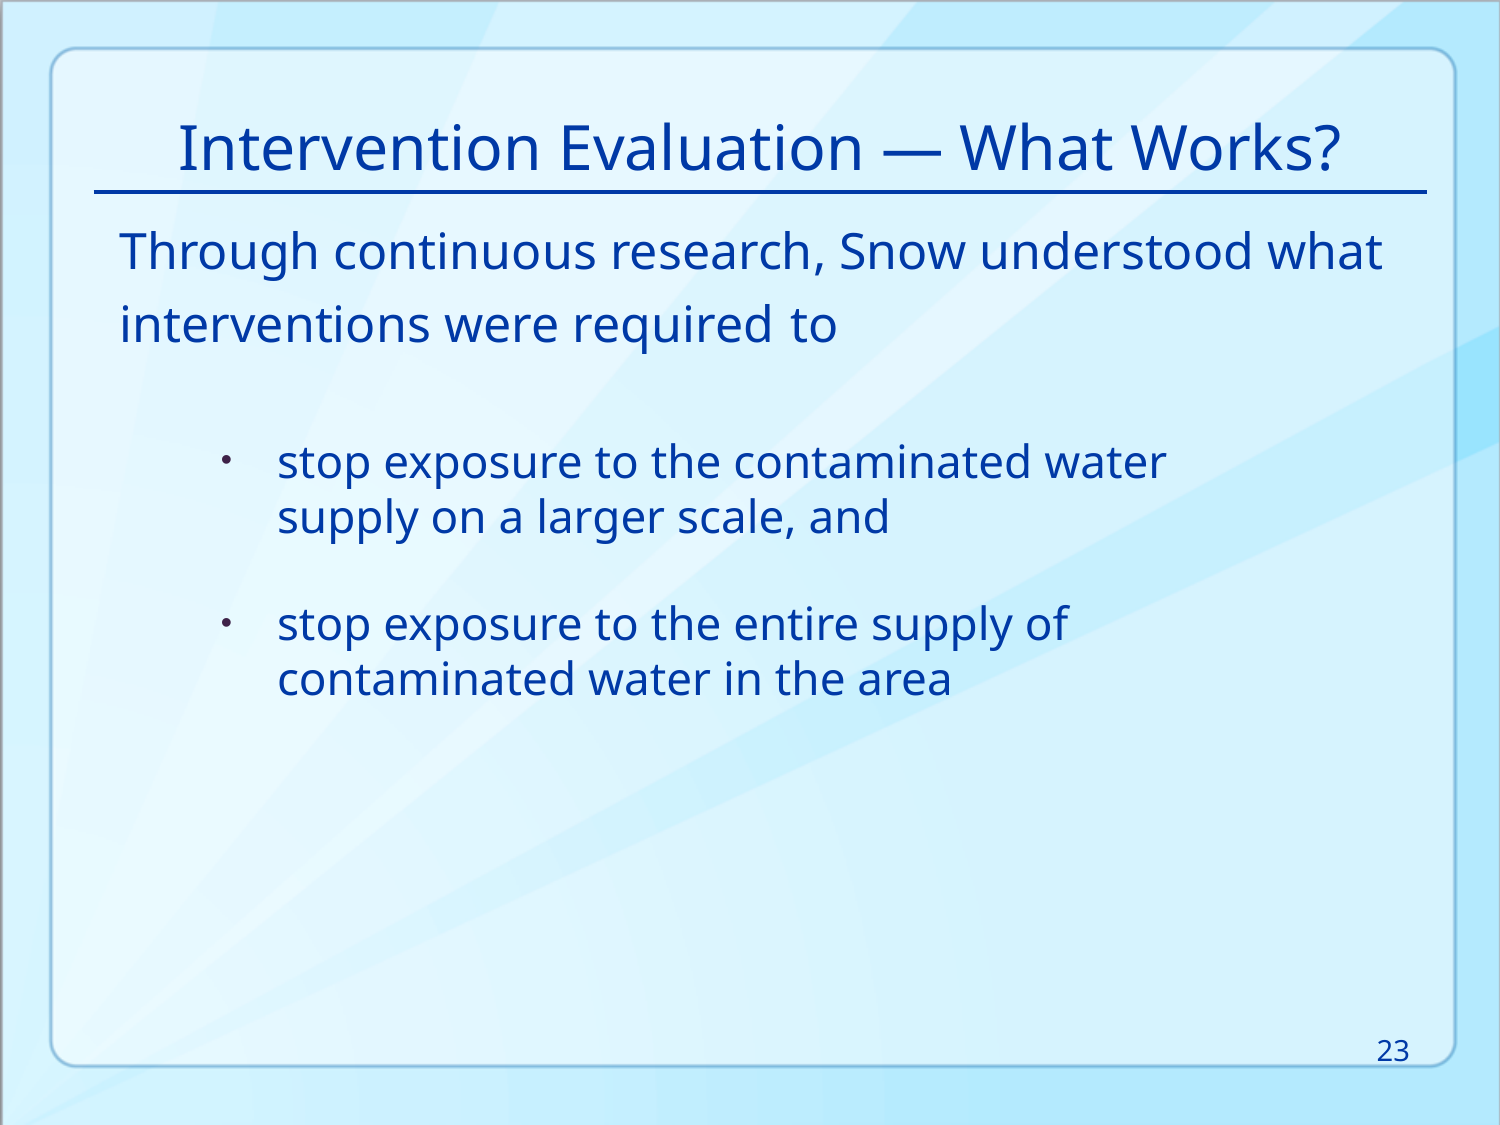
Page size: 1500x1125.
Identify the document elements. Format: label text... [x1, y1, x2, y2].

text_box stop exposure to the entire supply of contaminated water in the area [206, 587, 1275, 713]
slide_number 23 [1074, 1024, 1425, 1103]
text_box Intervention Evaluation — What Works? [93, 100, 1428, 191]
text_box Through continuous research, Snow understood what interventions were required to [104, 212, 1428, 363]
picture [0, 0, 1500, 1125]
text_box stop exposure to the contaminated water supply on a larger scale, and [206, 424, 1315, 550]
